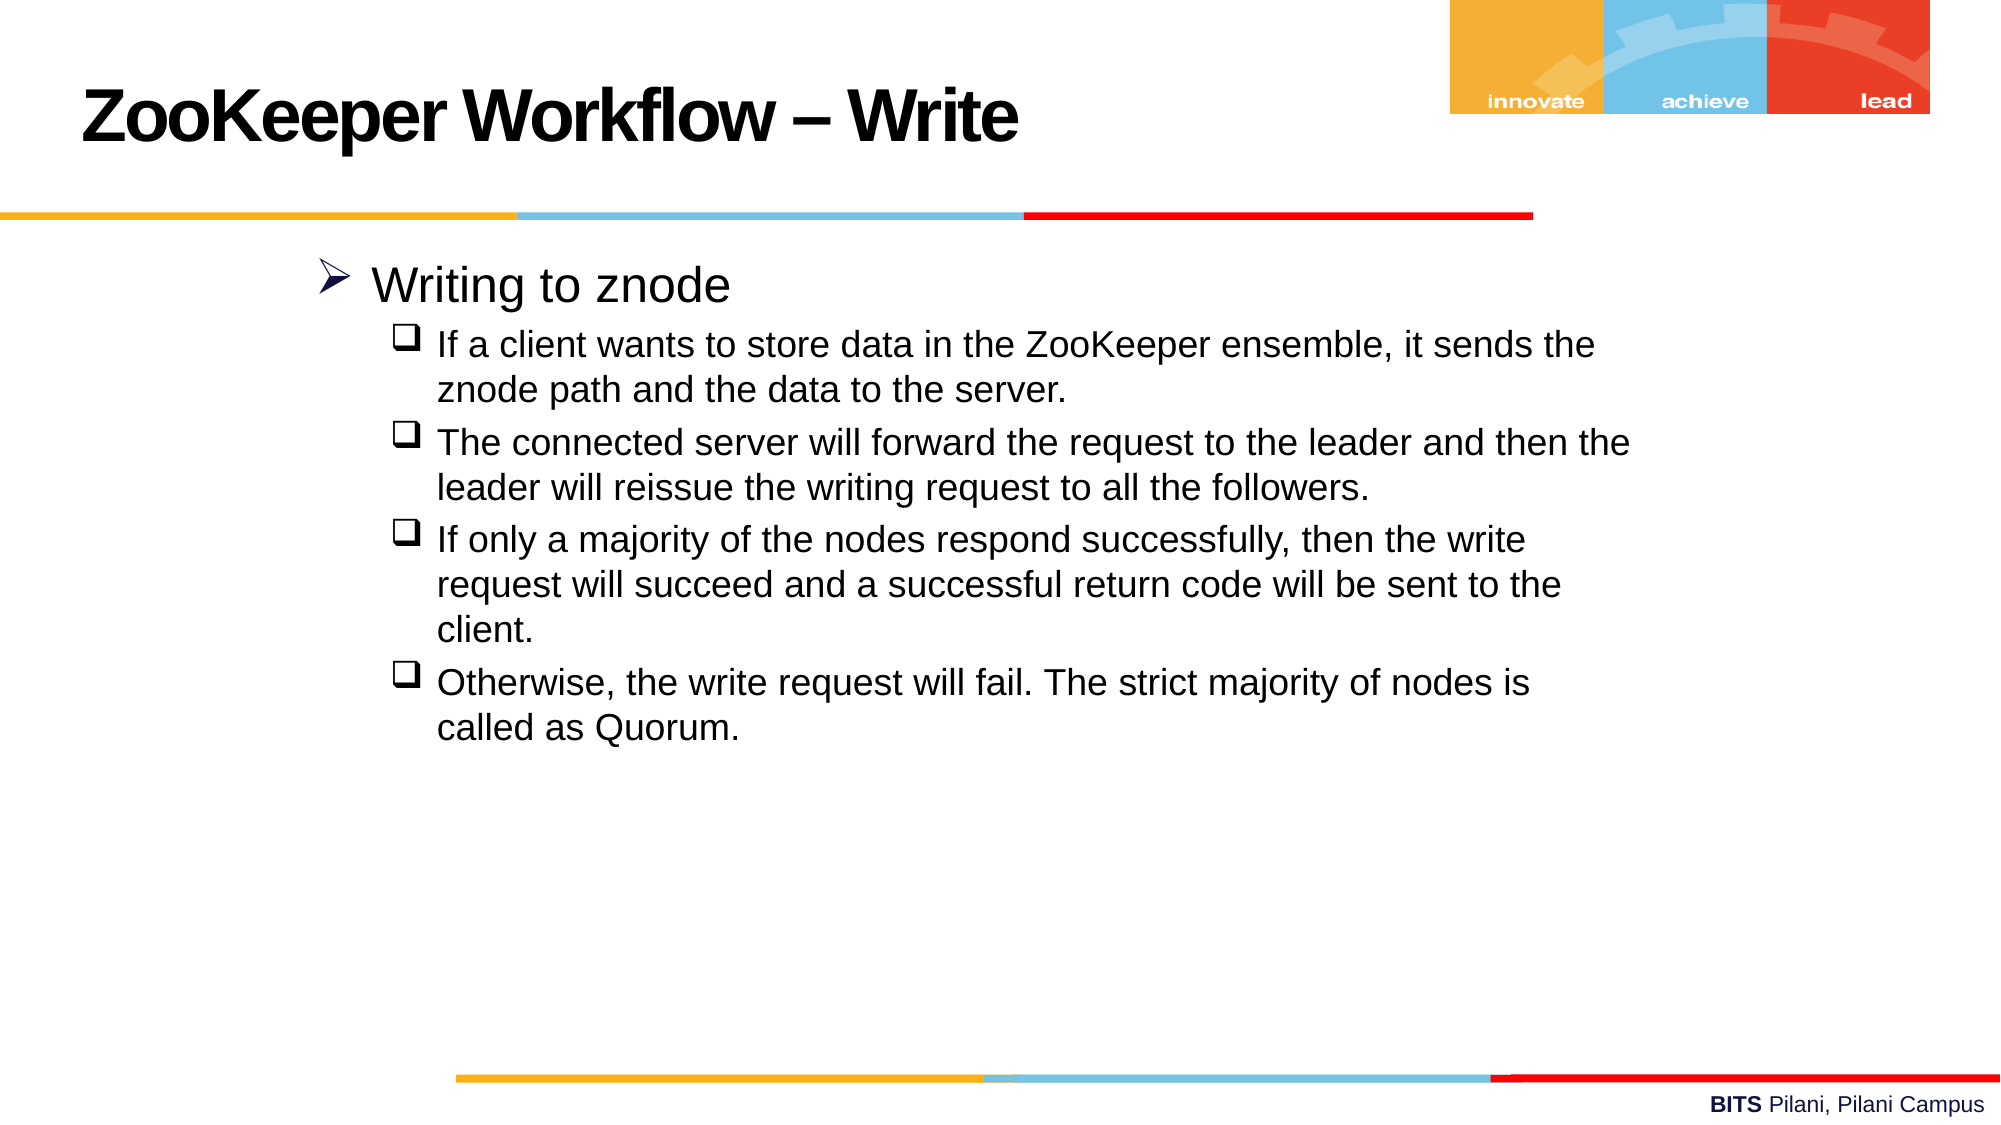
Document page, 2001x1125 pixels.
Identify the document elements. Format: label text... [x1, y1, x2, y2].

list ZooKeeper Workflow – Write [66, 24, 1450, 213]
picture [1449, 0, 1930, 114]
list Writing to znode If a client wants to store data in the ZooKeeper ensemble, it sends the znode path and the data to the server. The connected server will forward the request to the leader and then the leader will reissue the writing request to all the followers. If only a majority of the nodes respond successfully, then the write request will succeed and a successful return code will be sent to the client. Otherwise, the write request will fail. The strict majority of nodes is called as Quorum. [300, 245, 1650, 988]
